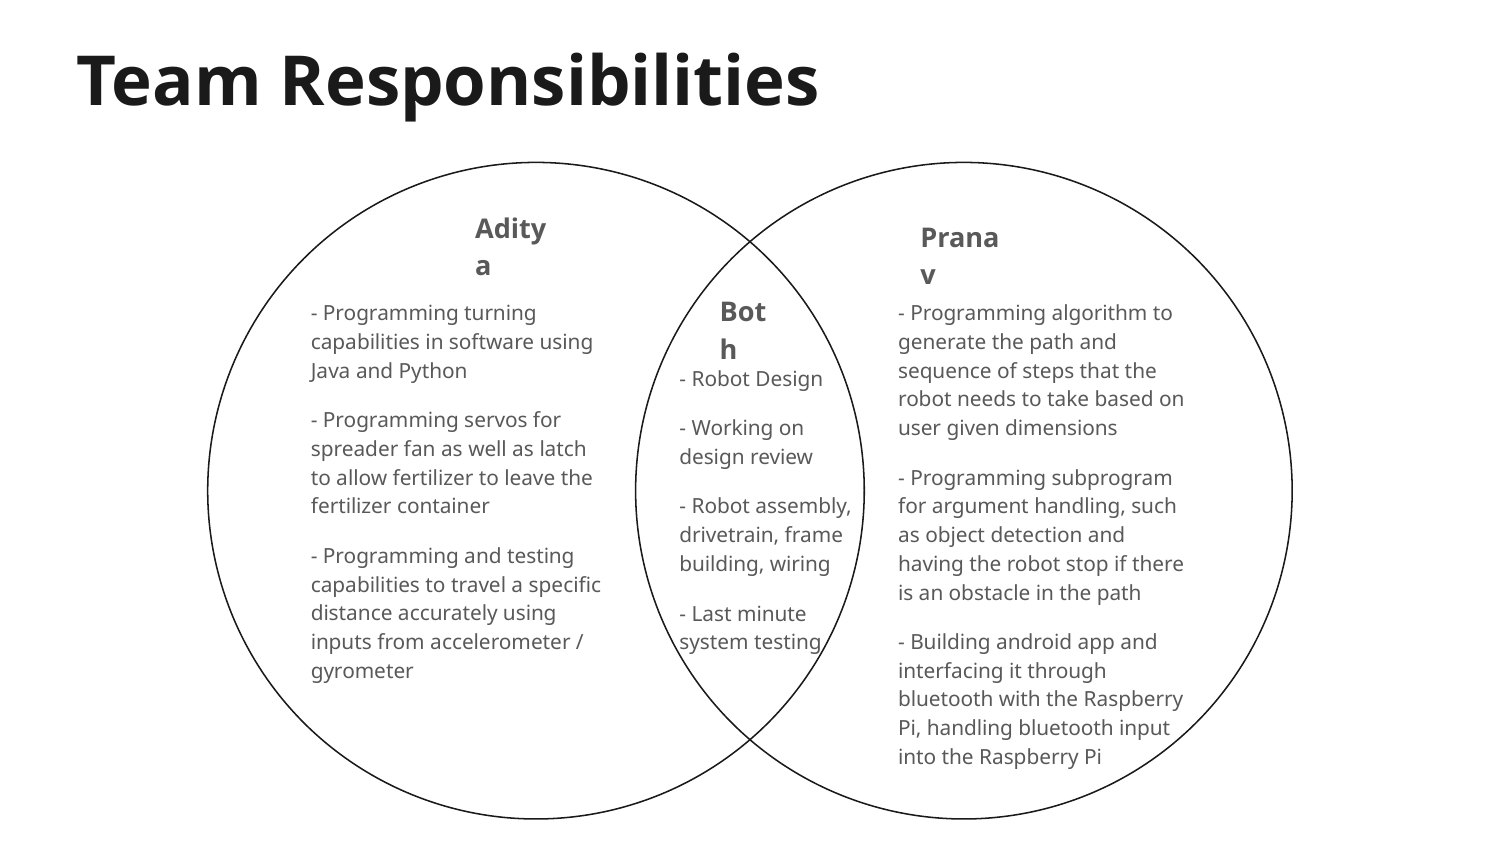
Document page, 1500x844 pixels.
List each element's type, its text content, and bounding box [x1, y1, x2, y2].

text_box - Robot Design - Working on design review - Robot assembly, drivetrain, frame building, wiring - Last minute system testing [664, 346, 872, 669]
text_box [669, 290, 704, 346]
title Team Responsibilities [61, 21, 893, 153]
text_box - Programming turning capabilities in software using Java and Python - Programming servos for spreader fan as well as latch to allow fertilizer to leave the fertilizer container - Programming and testing capabilities to travel a specific distance accurately using inputs from accelerometer / gyrometer [295, 281, 624, 685]
text_box Both [704, 274, 796, 346]
text_box Pranav [905, 200, 1023, 281]
text_box Aditya [460, 191, 578, 281]
text_box - Programming algorithm to generate the path and sequence of steps that the robot needs to take based on user given dimensions - Programming subprogram for argument handling, such as object detection and having the robot stop if there is an obstacle in the path - Building android app and interfacing it through bluetooth with the Raspberry Pi, handling bluetooth input into the Raspberry Pi [883, 281, 1211, 779]
text_box [207, 162, 750, 819]
text_box [688, 162, 1293, 819]
text_box [635, 357, 664, 625]
